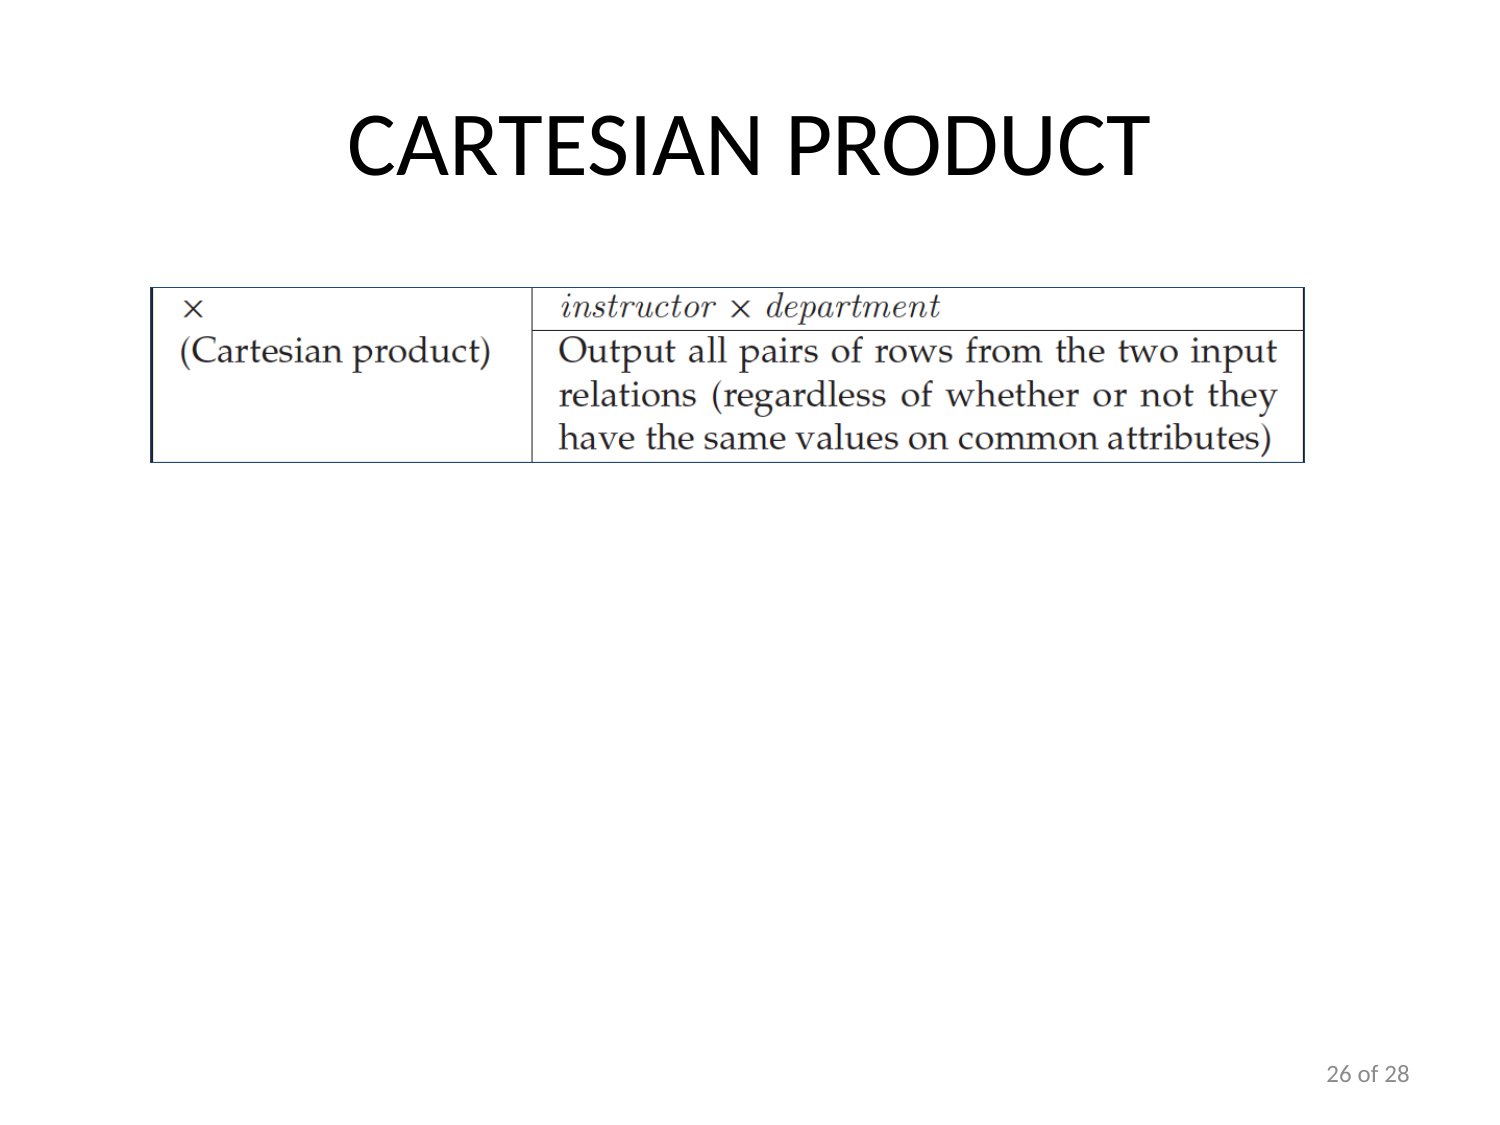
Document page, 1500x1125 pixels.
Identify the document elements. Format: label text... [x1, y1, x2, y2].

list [149, 287, 1305, 463]
title Cartesian Product [75, 45, 1425, 233]
slide_number 26 of 28 [1074, 1042, 1425, 1103]
